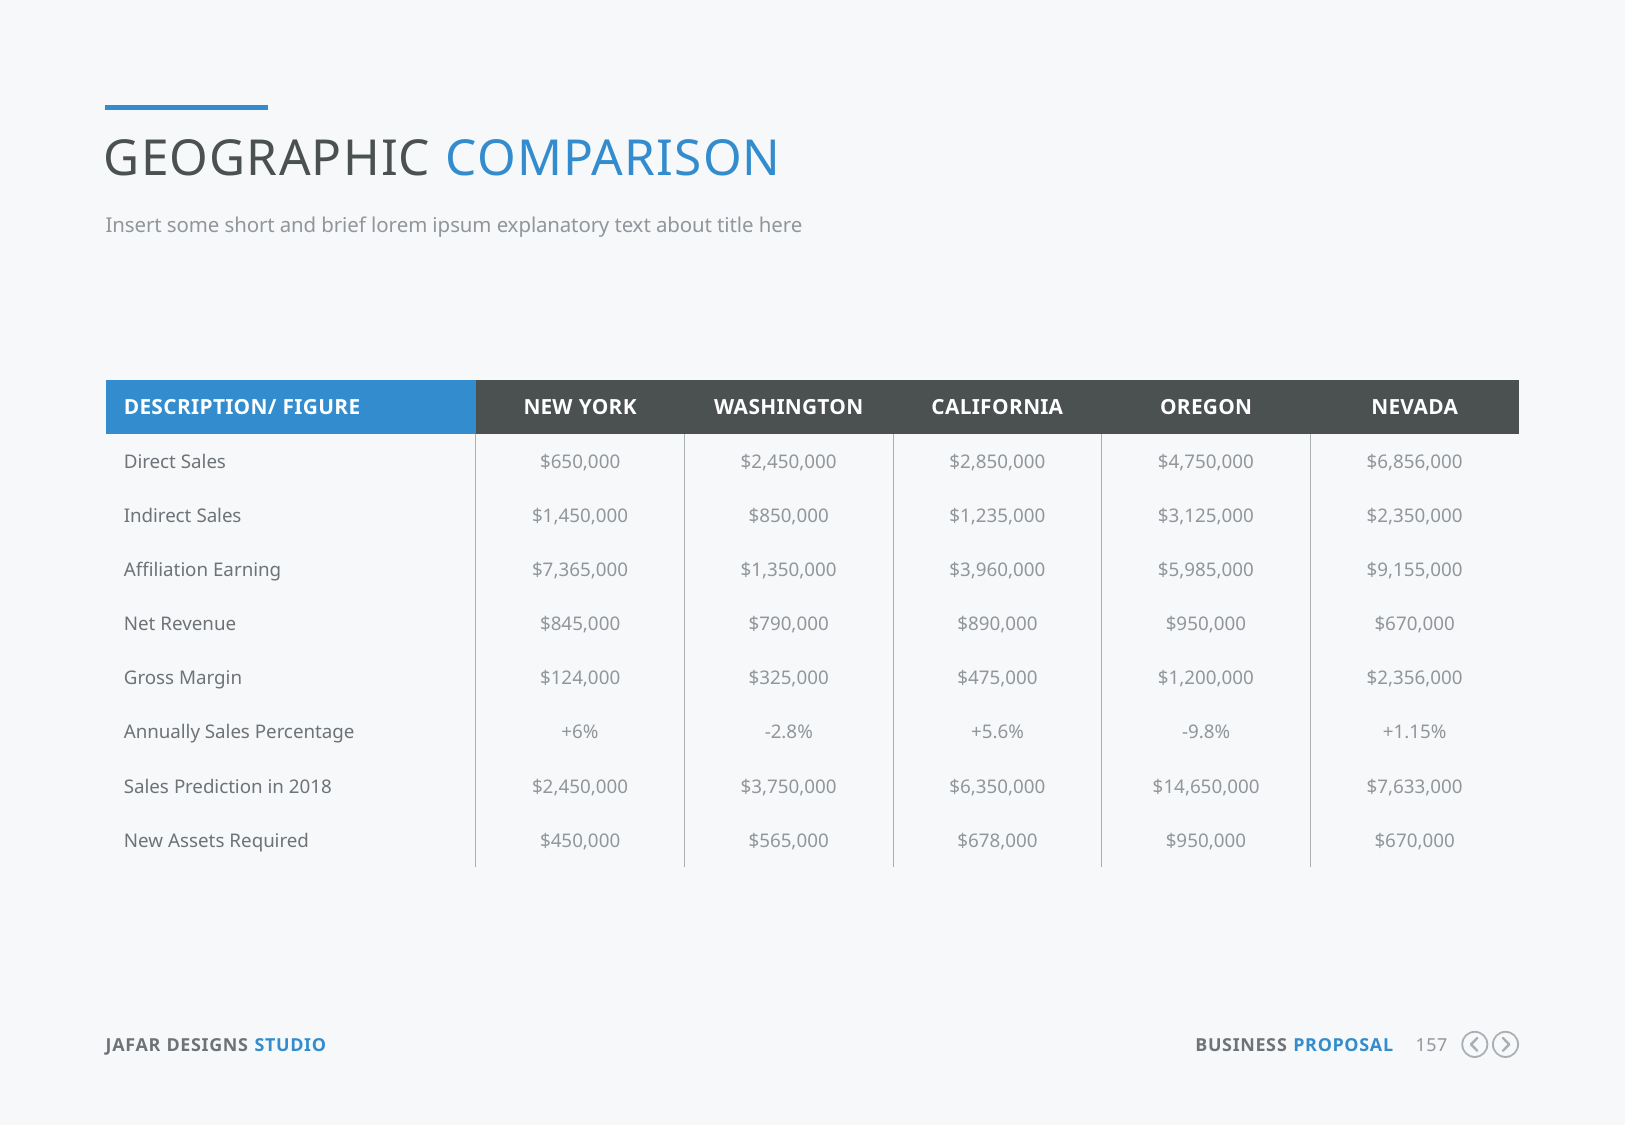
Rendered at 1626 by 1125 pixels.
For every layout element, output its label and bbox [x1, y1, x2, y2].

table_cell [476, 434, 684, 867]
table_cell [1311, 434, 1519, 867]
table_cell [685, 434, 893, 867]
table_cell [106, 434, 475, 867]
table_header [106, 380, 1519, 434]
list [105, 209, 1519, 241]
table_cell [1102, 434, 1310, 867]
list [103, 125, 1518, 188]
table_cell [894, 434, 1101, 867]
